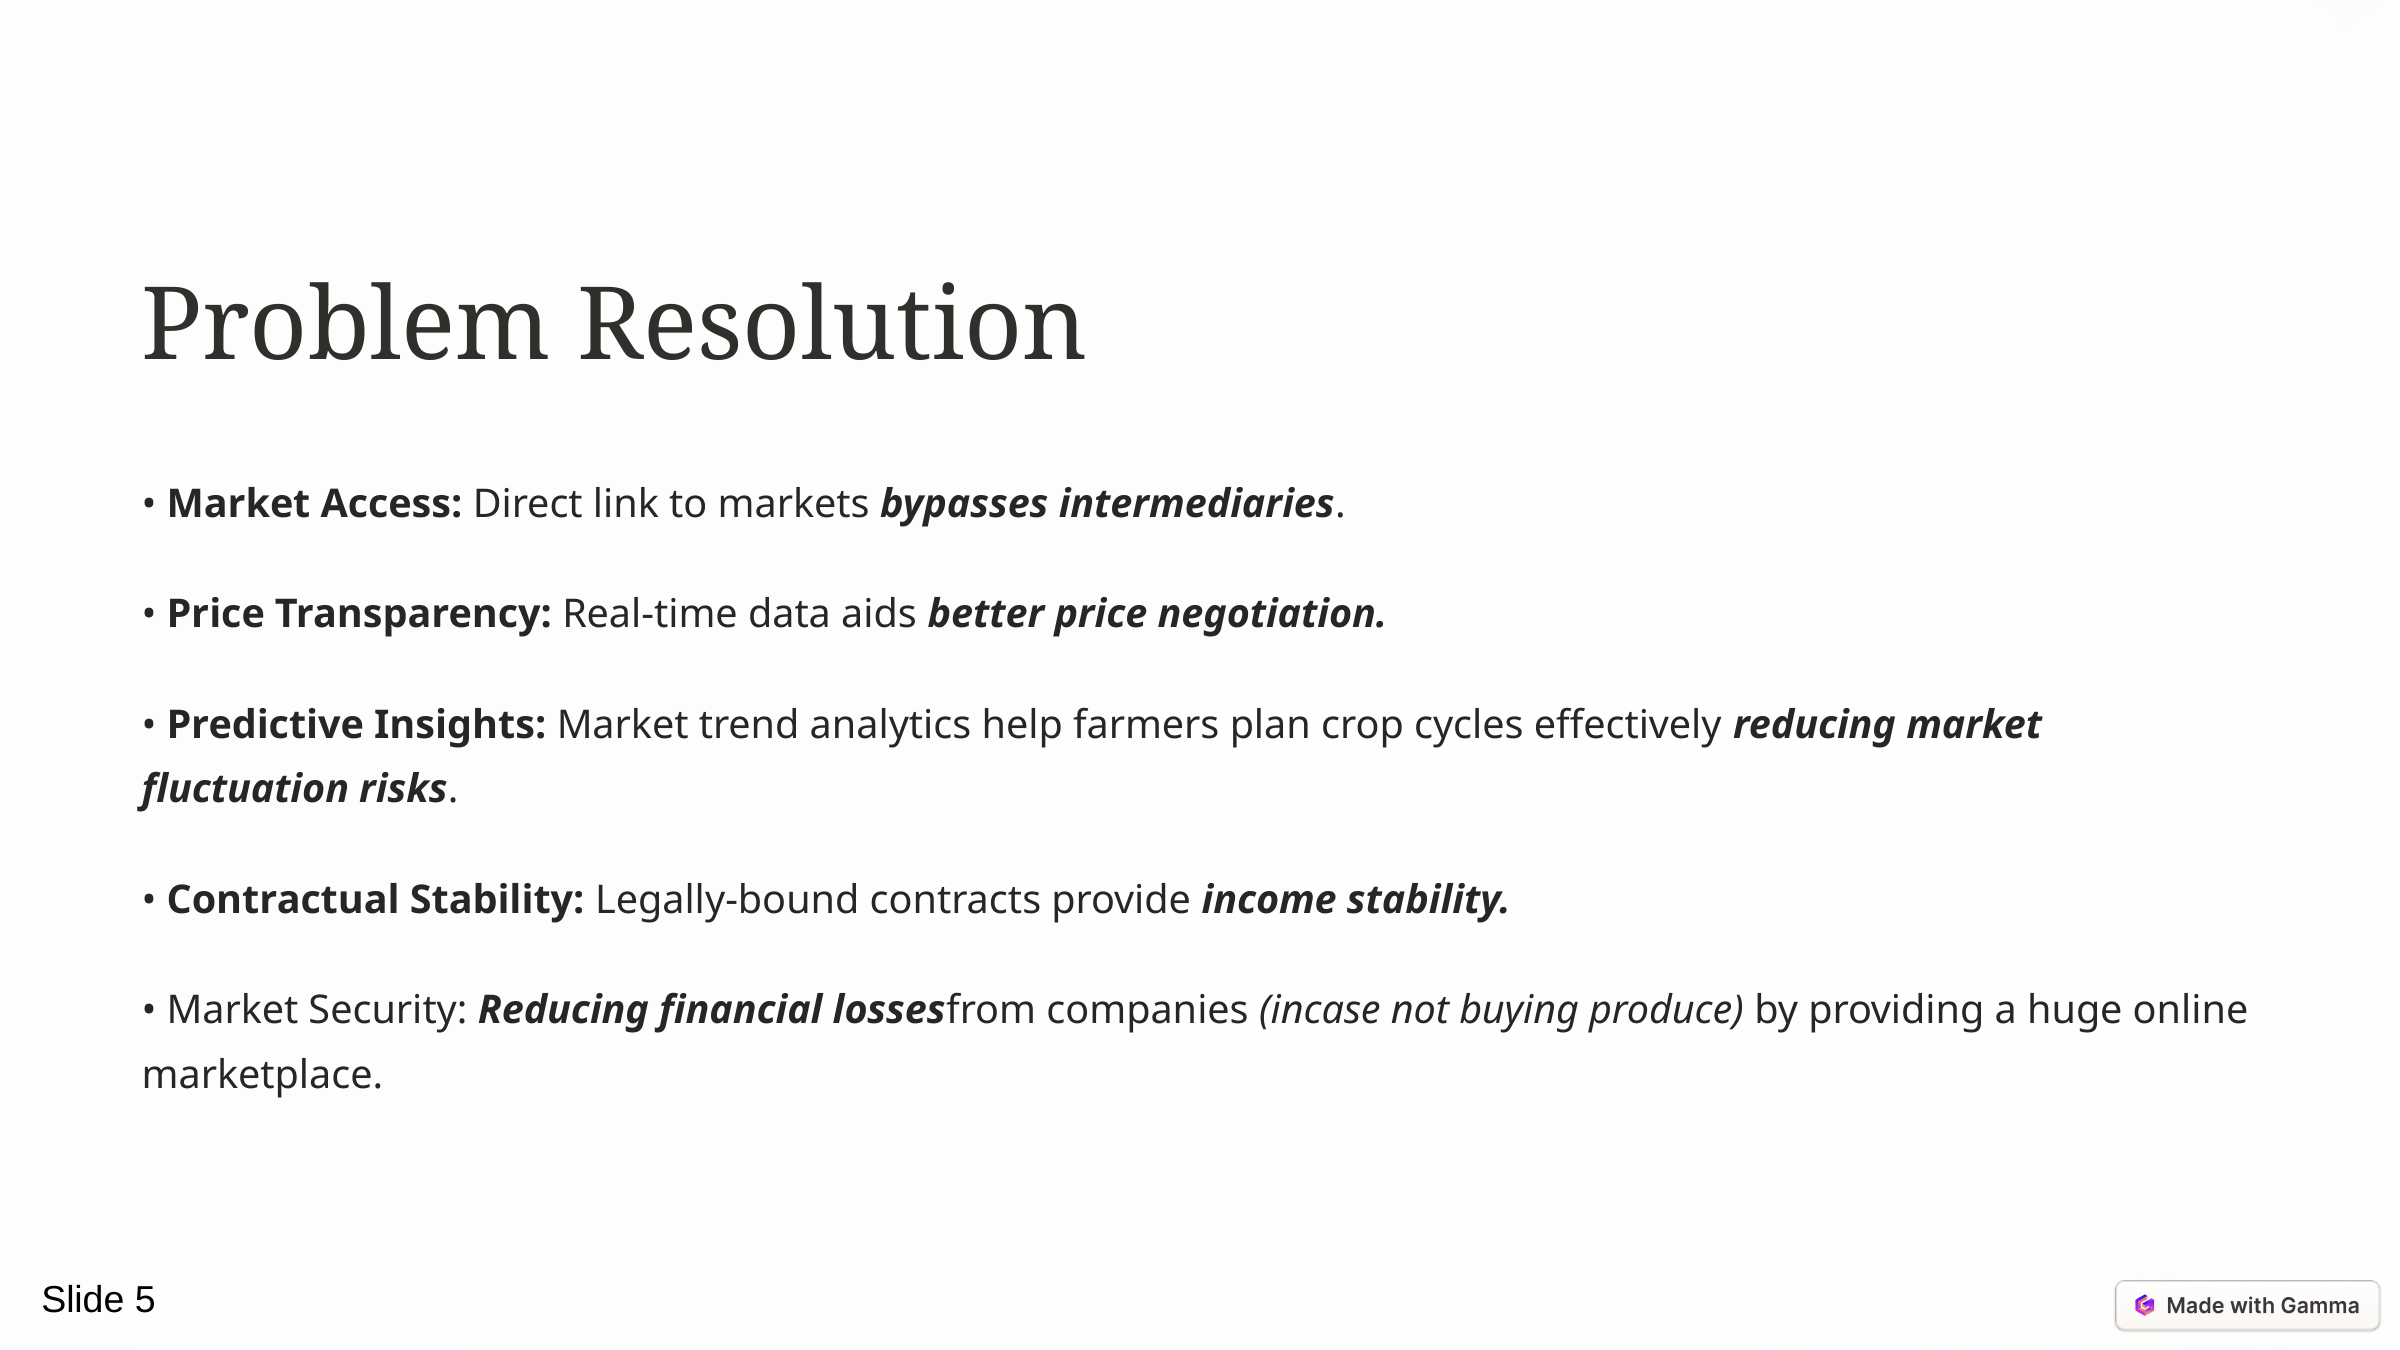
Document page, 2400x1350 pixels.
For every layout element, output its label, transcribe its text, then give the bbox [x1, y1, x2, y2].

text_box • Contractual Stability: Legally-bound contracts provide income stability. [141, 856, 2259, 922]
text_box Slide 5 [26, 1267, 171, 1328]
text_box • Predictive Insights: Market trend analytics help farmers plan crop cycles effectively reducing market fluctuation risks. [141, 681, 2259, 812]
text_box • Price Transparency: Real-time data aids better price negotiation. [141, 571, 2259, 636]
text_box Problem Resolution [141, 253, 1155, 380]
text_box • Market Access: Direct link to markets bypasses intermediaries. [141, 460, 2259, 526]
picture [2106, 1271, 2389, 1339]
text_box • Market Security: Reducing financial lossesfrom companies (incase not buying produce) by providing a huge online marketplace. [141, 967, 2259, 1097]
